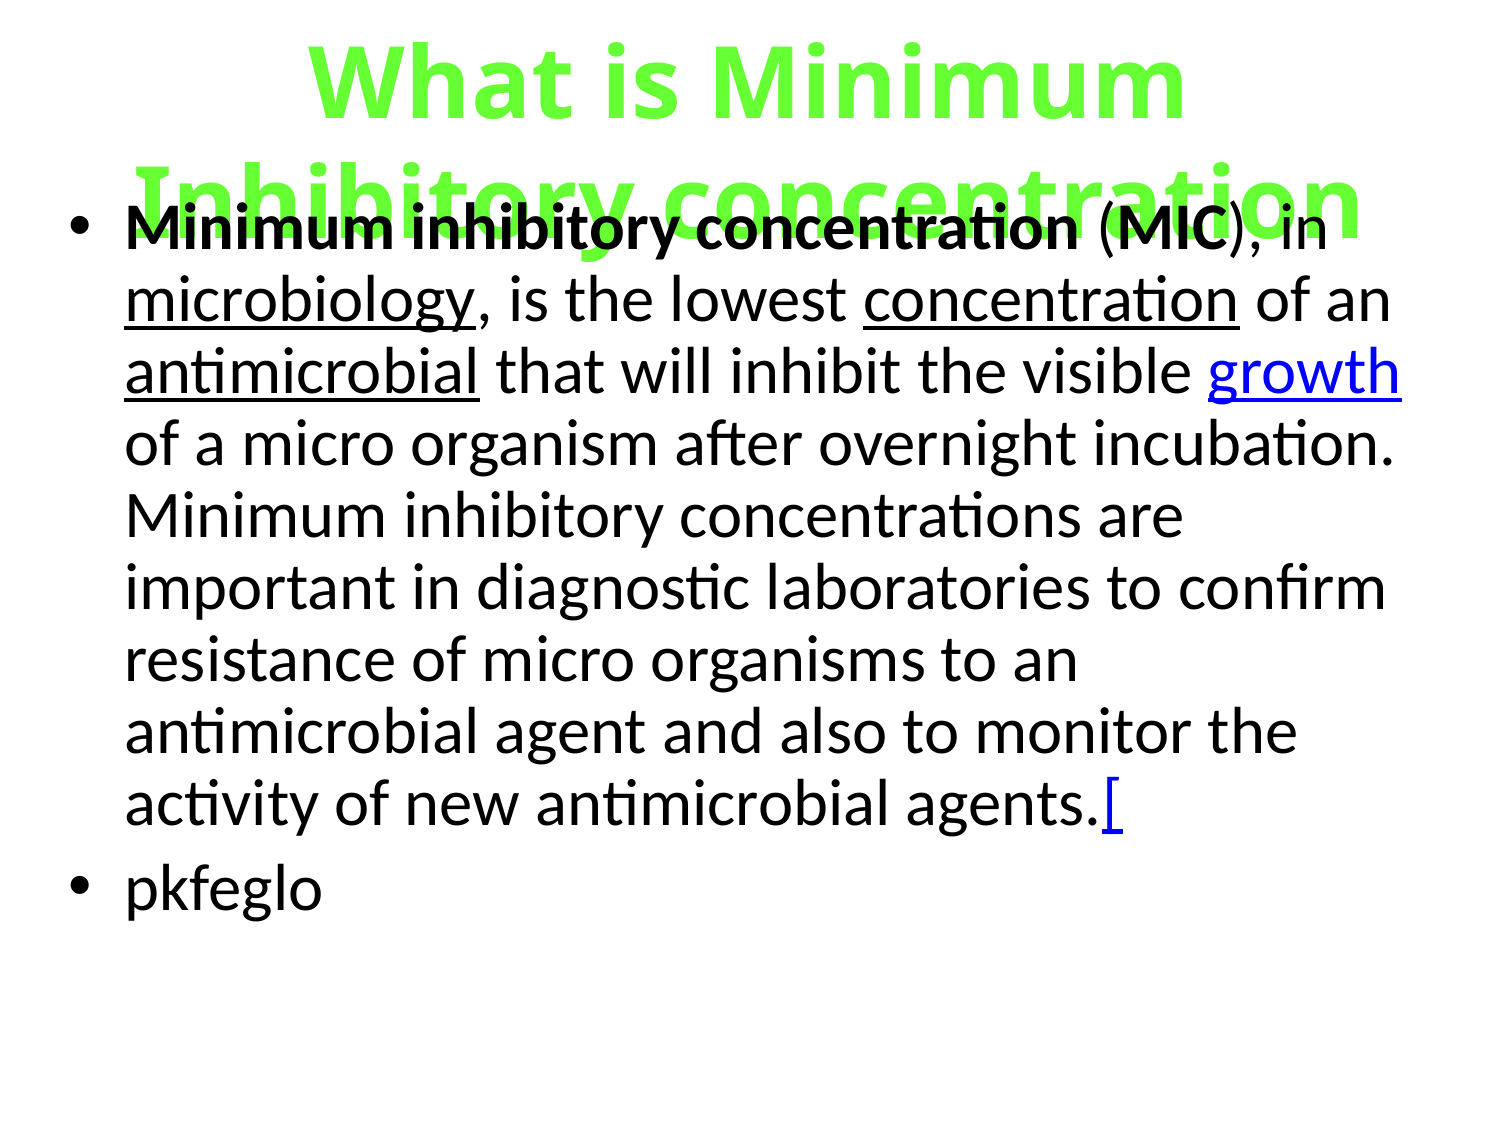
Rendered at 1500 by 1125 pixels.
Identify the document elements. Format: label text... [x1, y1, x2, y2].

title What is Minimum Inhibitory concentration [75, 45, 1425, 184]
list Minimum inhibitory concentration (MIC), in microbiology, is the lowest concentration of an antimicrobial that will inhibit the visible growth of a micro organism after overnight incubation. Minimum inhibitory concentrations are important in diagnostic laboratories to confirm resistance of micro organisms to an antimicrobial agent and also to monitor the activity of new antimicrobial agents.[ pkfeglo [53, 184, 1425, 1006]
